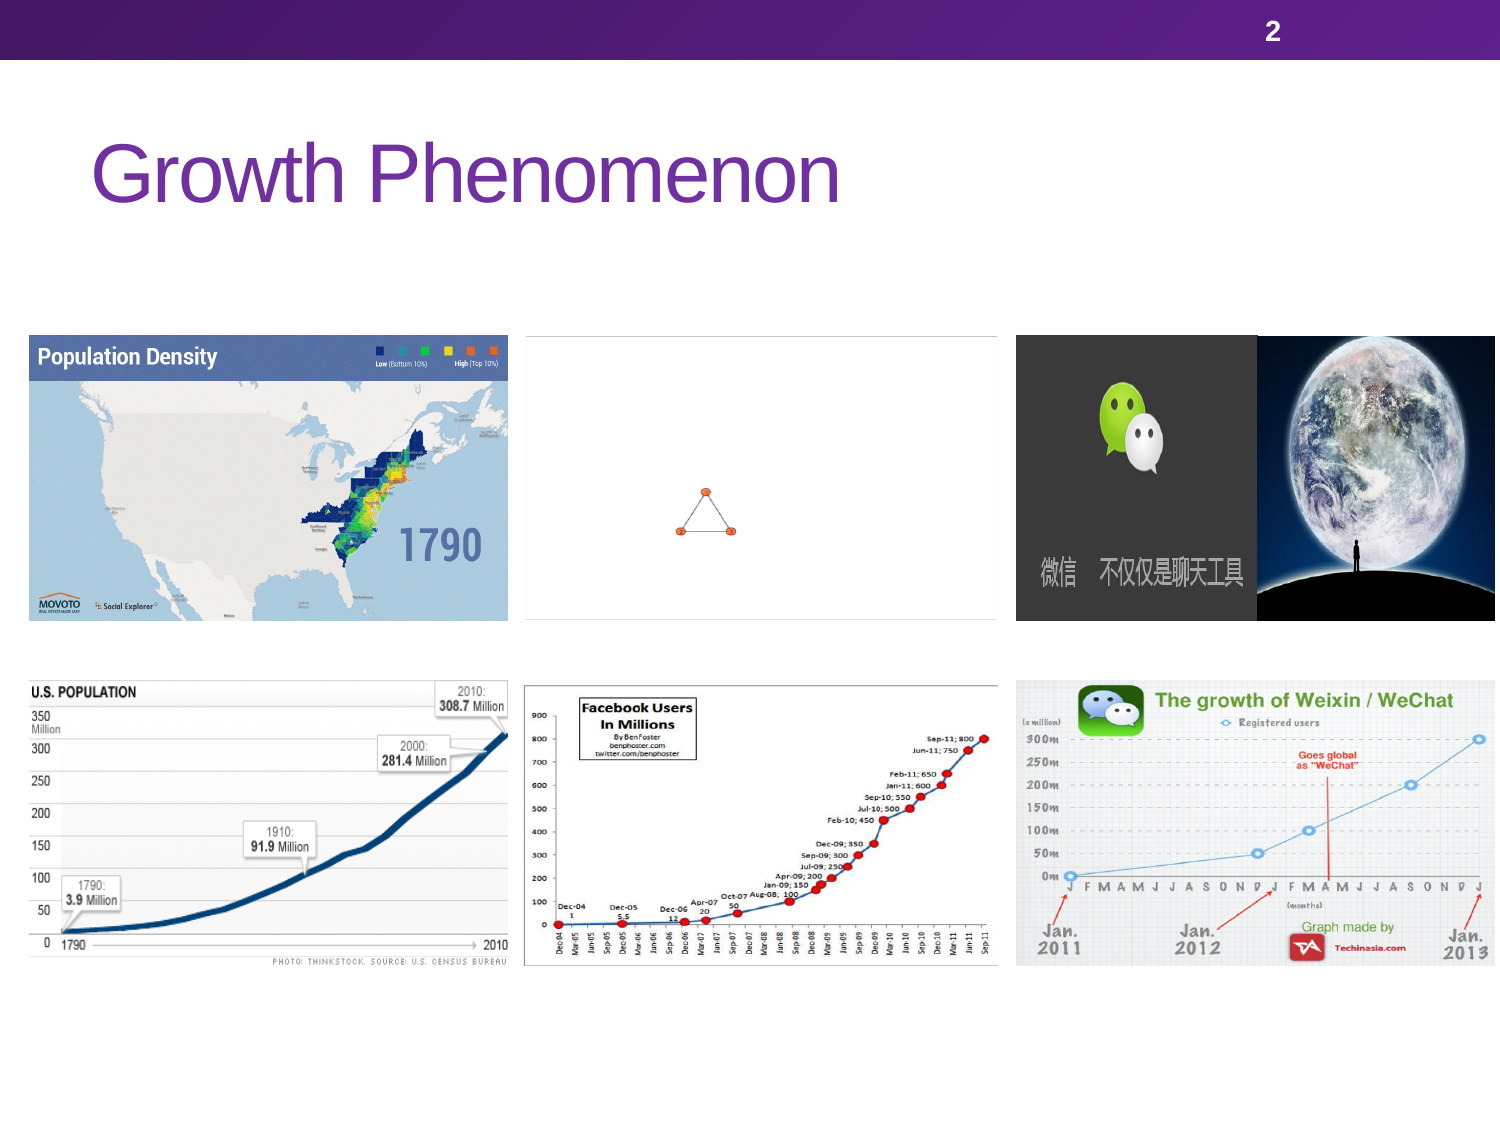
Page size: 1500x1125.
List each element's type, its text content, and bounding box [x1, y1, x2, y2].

title Growth Phenomenon [75, 87, 1425, 250]
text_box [1016, 335, 1495, 621]
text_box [525, 335, 998, 621]
picture [29, 680, 508, 966]
picture [519, 680, 998, 966]
picture [1016, 680, 1495, 966]
slide_number 2 [1250, 3, 1425, 57]
picture [29, 335, 508, 621]
